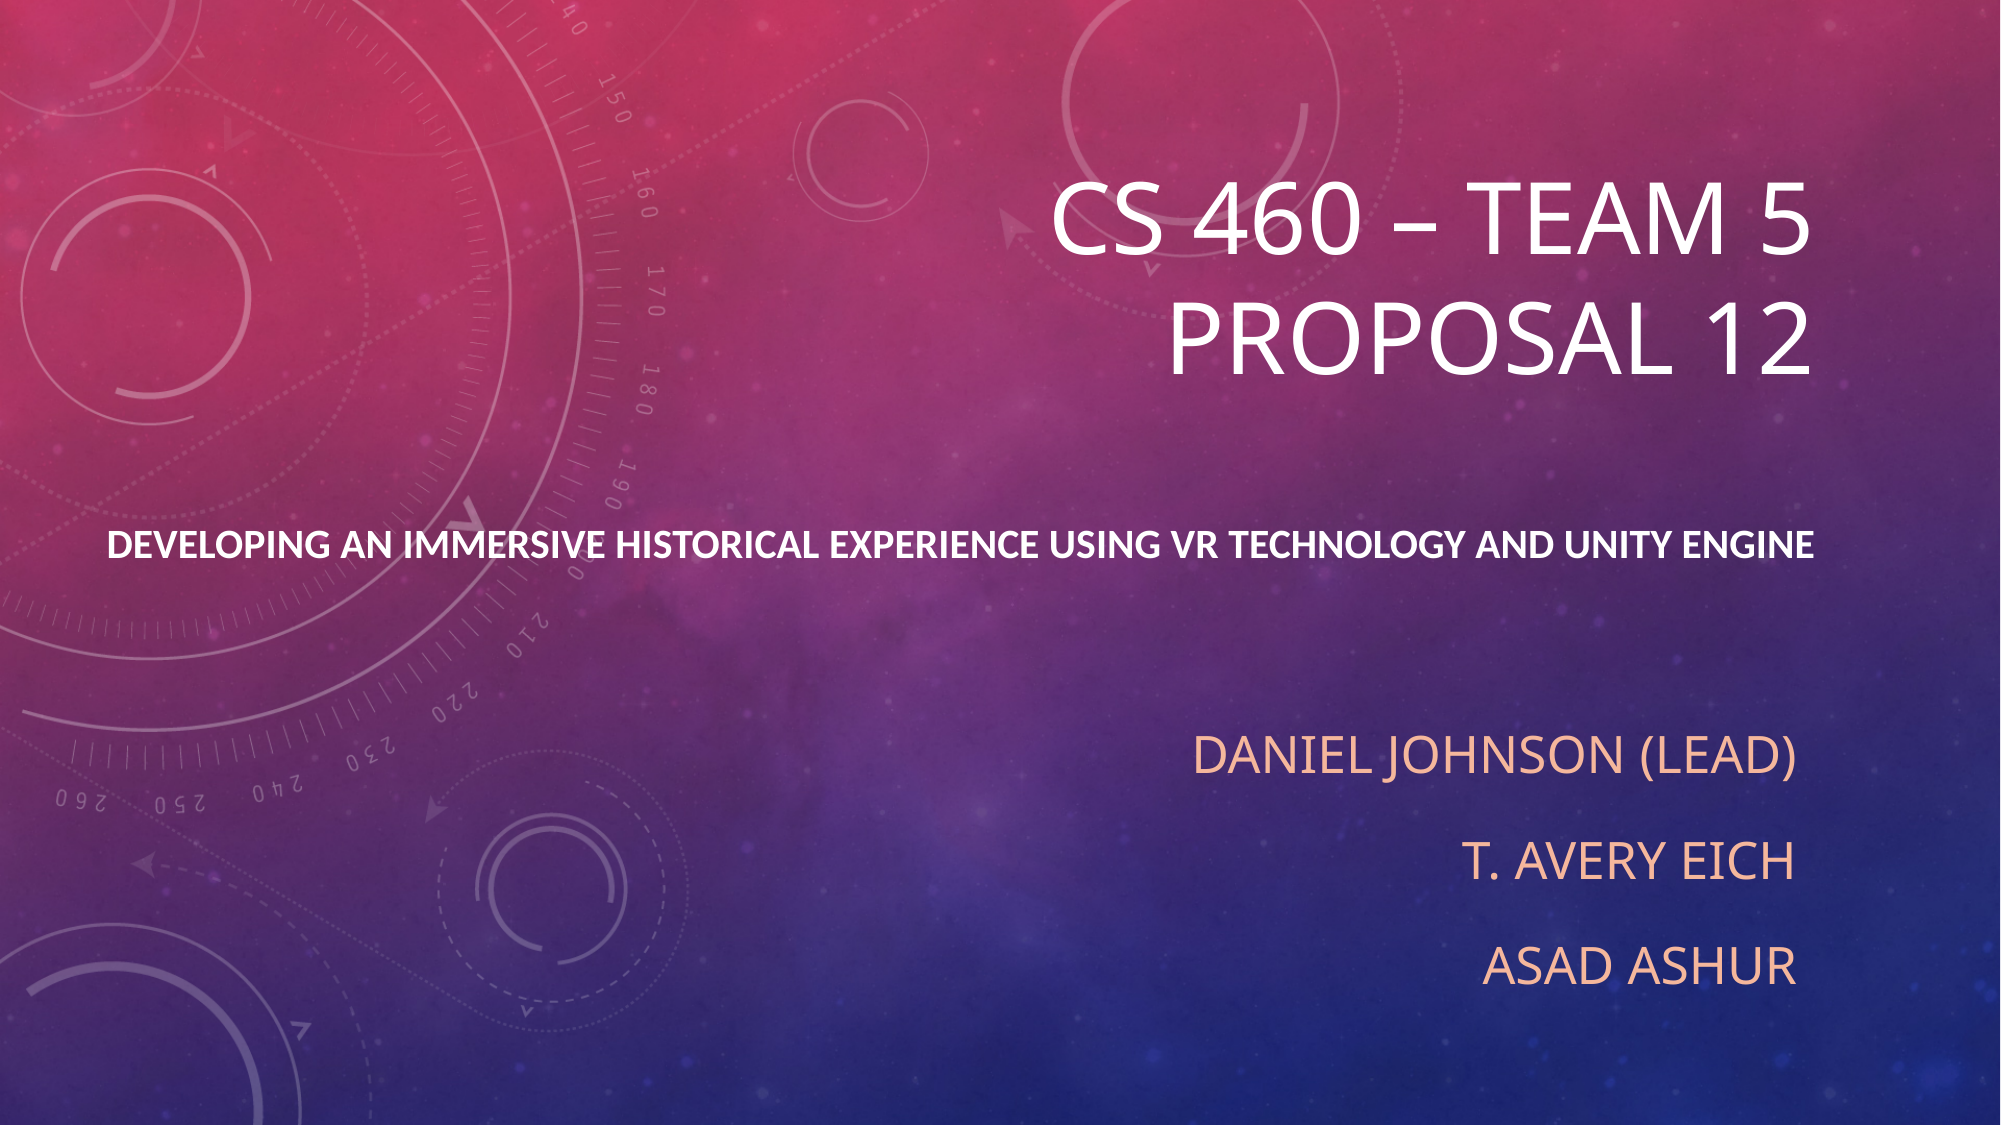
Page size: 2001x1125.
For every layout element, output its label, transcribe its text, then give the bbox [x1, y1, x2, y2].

picture [0, 0, 2001, 1125]
subtitle Developing an Immersive Historical Experience using VR Technology and Unity Engine [89, 509, 1831, 609]
title CS 460 – Team 5 Proposal 12 [650, 145, 1831, 403]
text_box Daniel Johnson (lead) T. Avery eich Asad ashur [631, 666, 1812, 1002]
